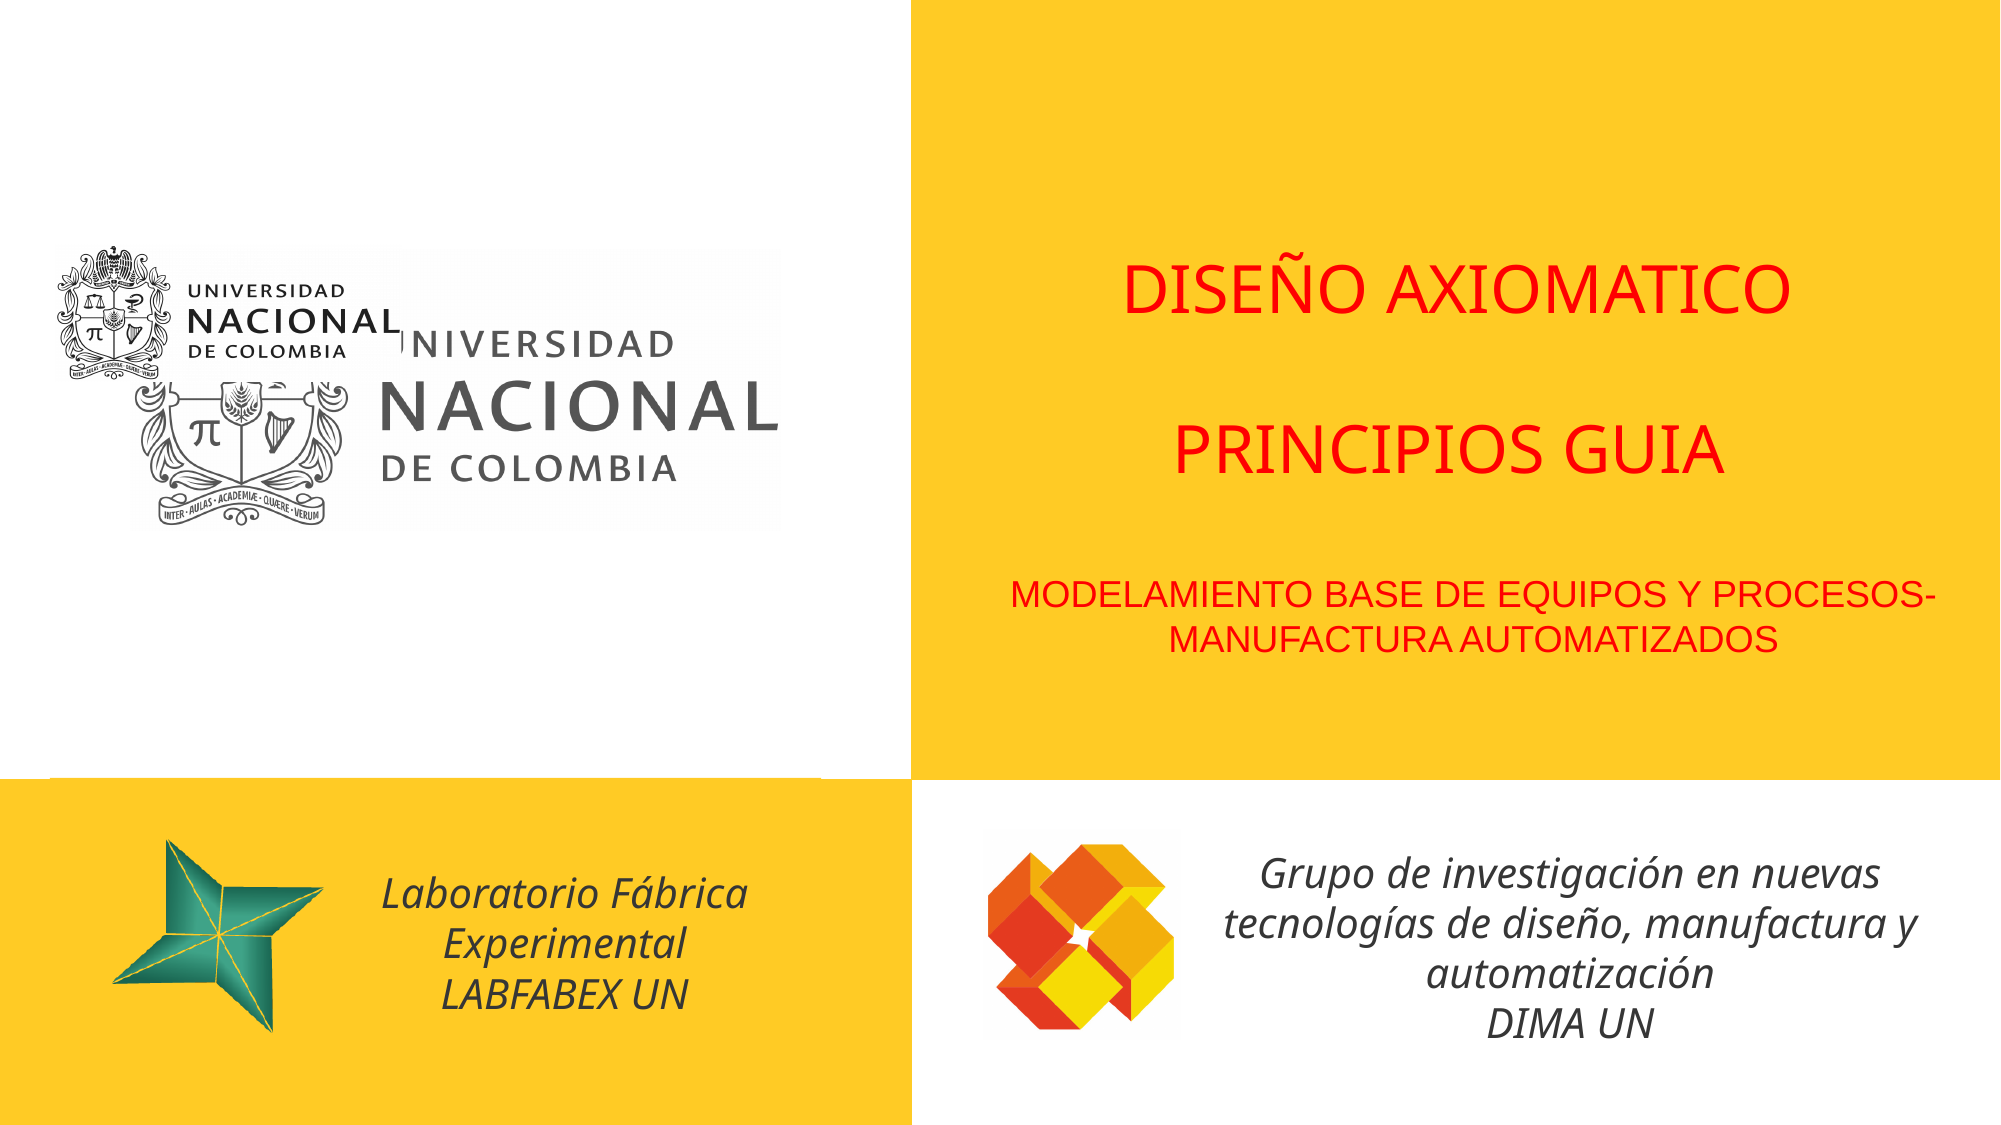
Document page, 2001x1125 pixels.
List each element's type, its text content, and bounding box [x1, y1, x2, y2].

picture [110, 834, 330, 1035]
text_box MODELAMIENTO BASE DE EQUIPOS Y PROCESOS-MANUFACTURA AUTOMATIZADOS [973, 562, 1975, 668]
picture [983, 829, 1181, 1040]
picture [55, 244, 781, 531]
title DISEÑO AXIOMATICO PRINCIPIOS GUIA [983, 67, 1932, 503]
